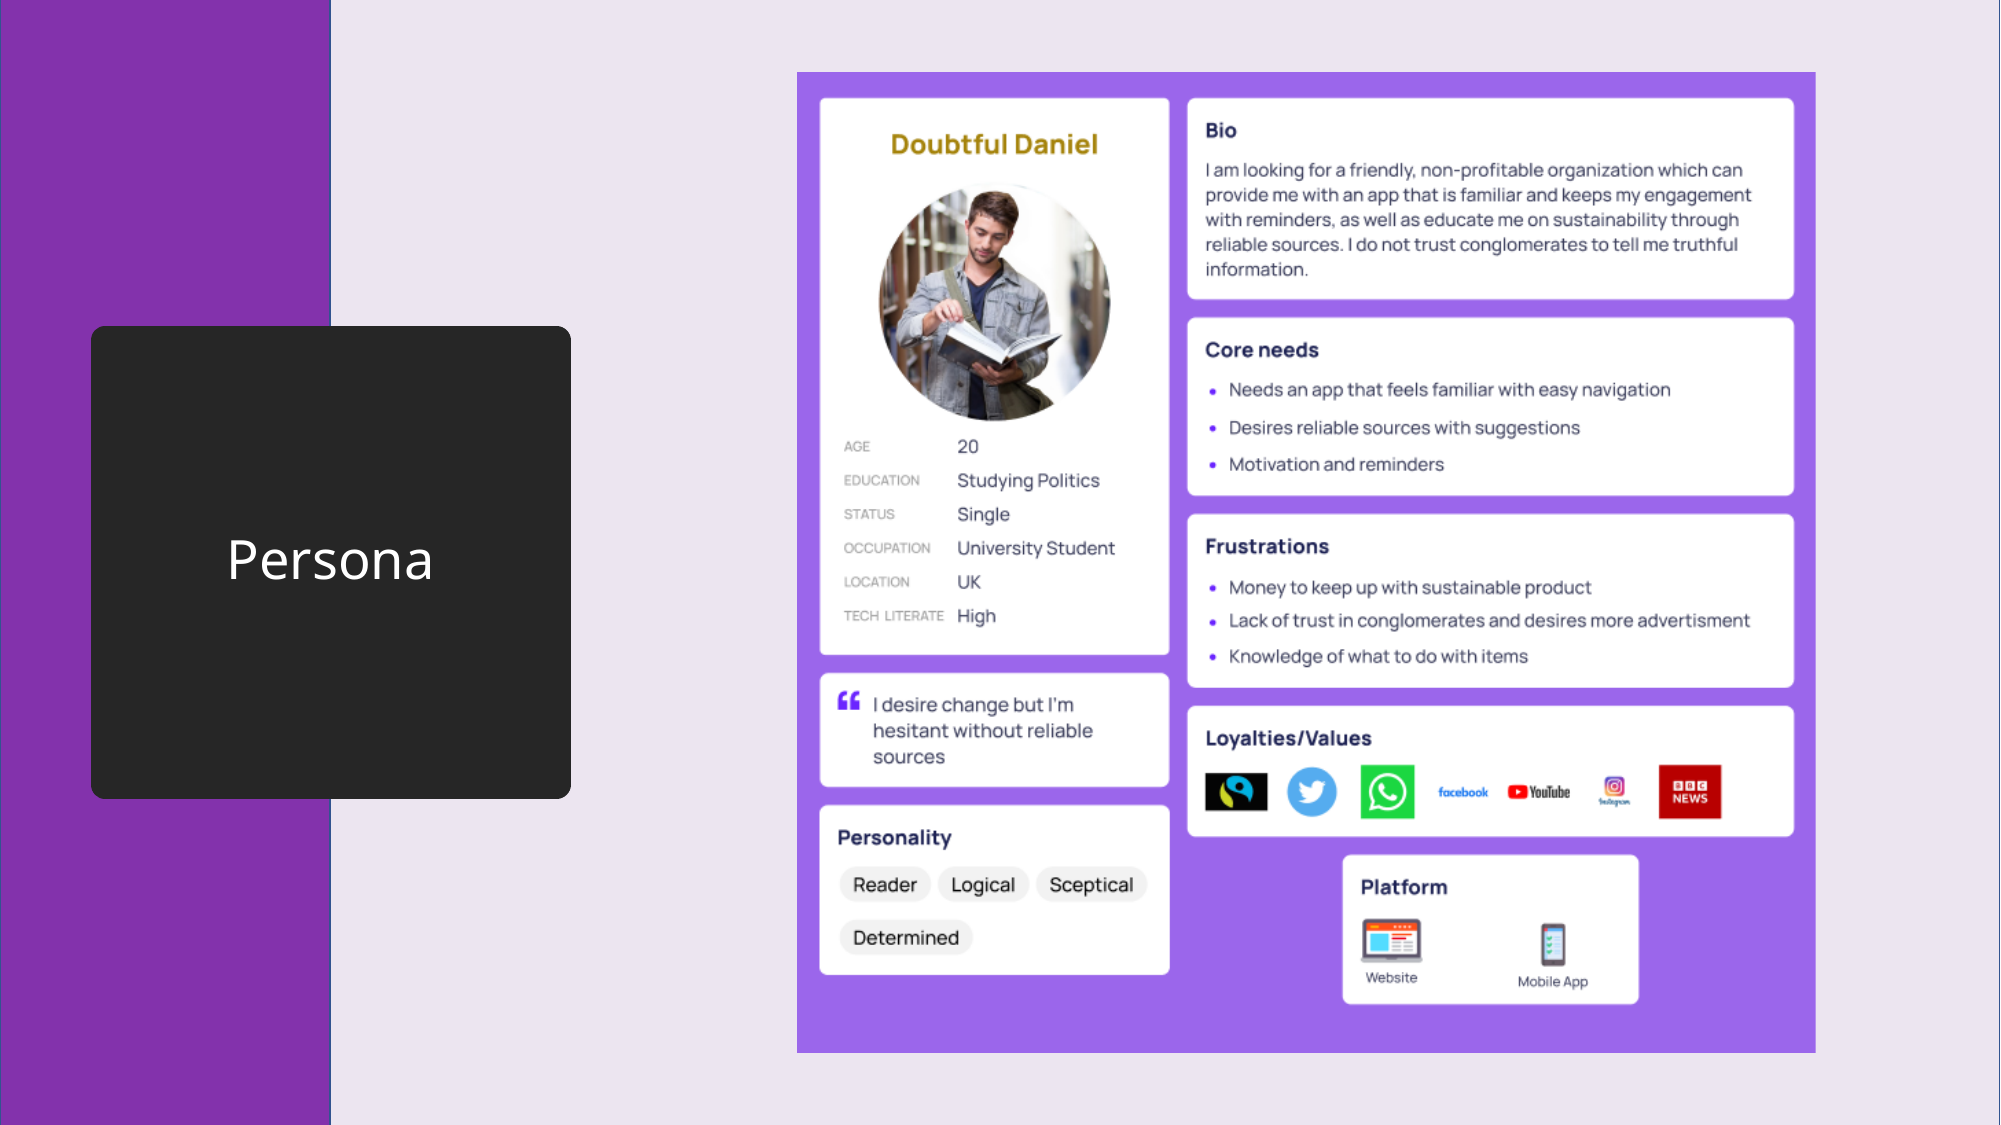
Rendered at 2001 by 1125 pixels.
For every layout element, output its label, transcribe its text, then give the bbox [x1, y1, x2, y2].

text_box [331, 0, 2000, 1125]
title Persona [105, 340, 557, 785]
picture [796, 72, 1816, 1053]
text_box v [0, 0, 331, 1125]
